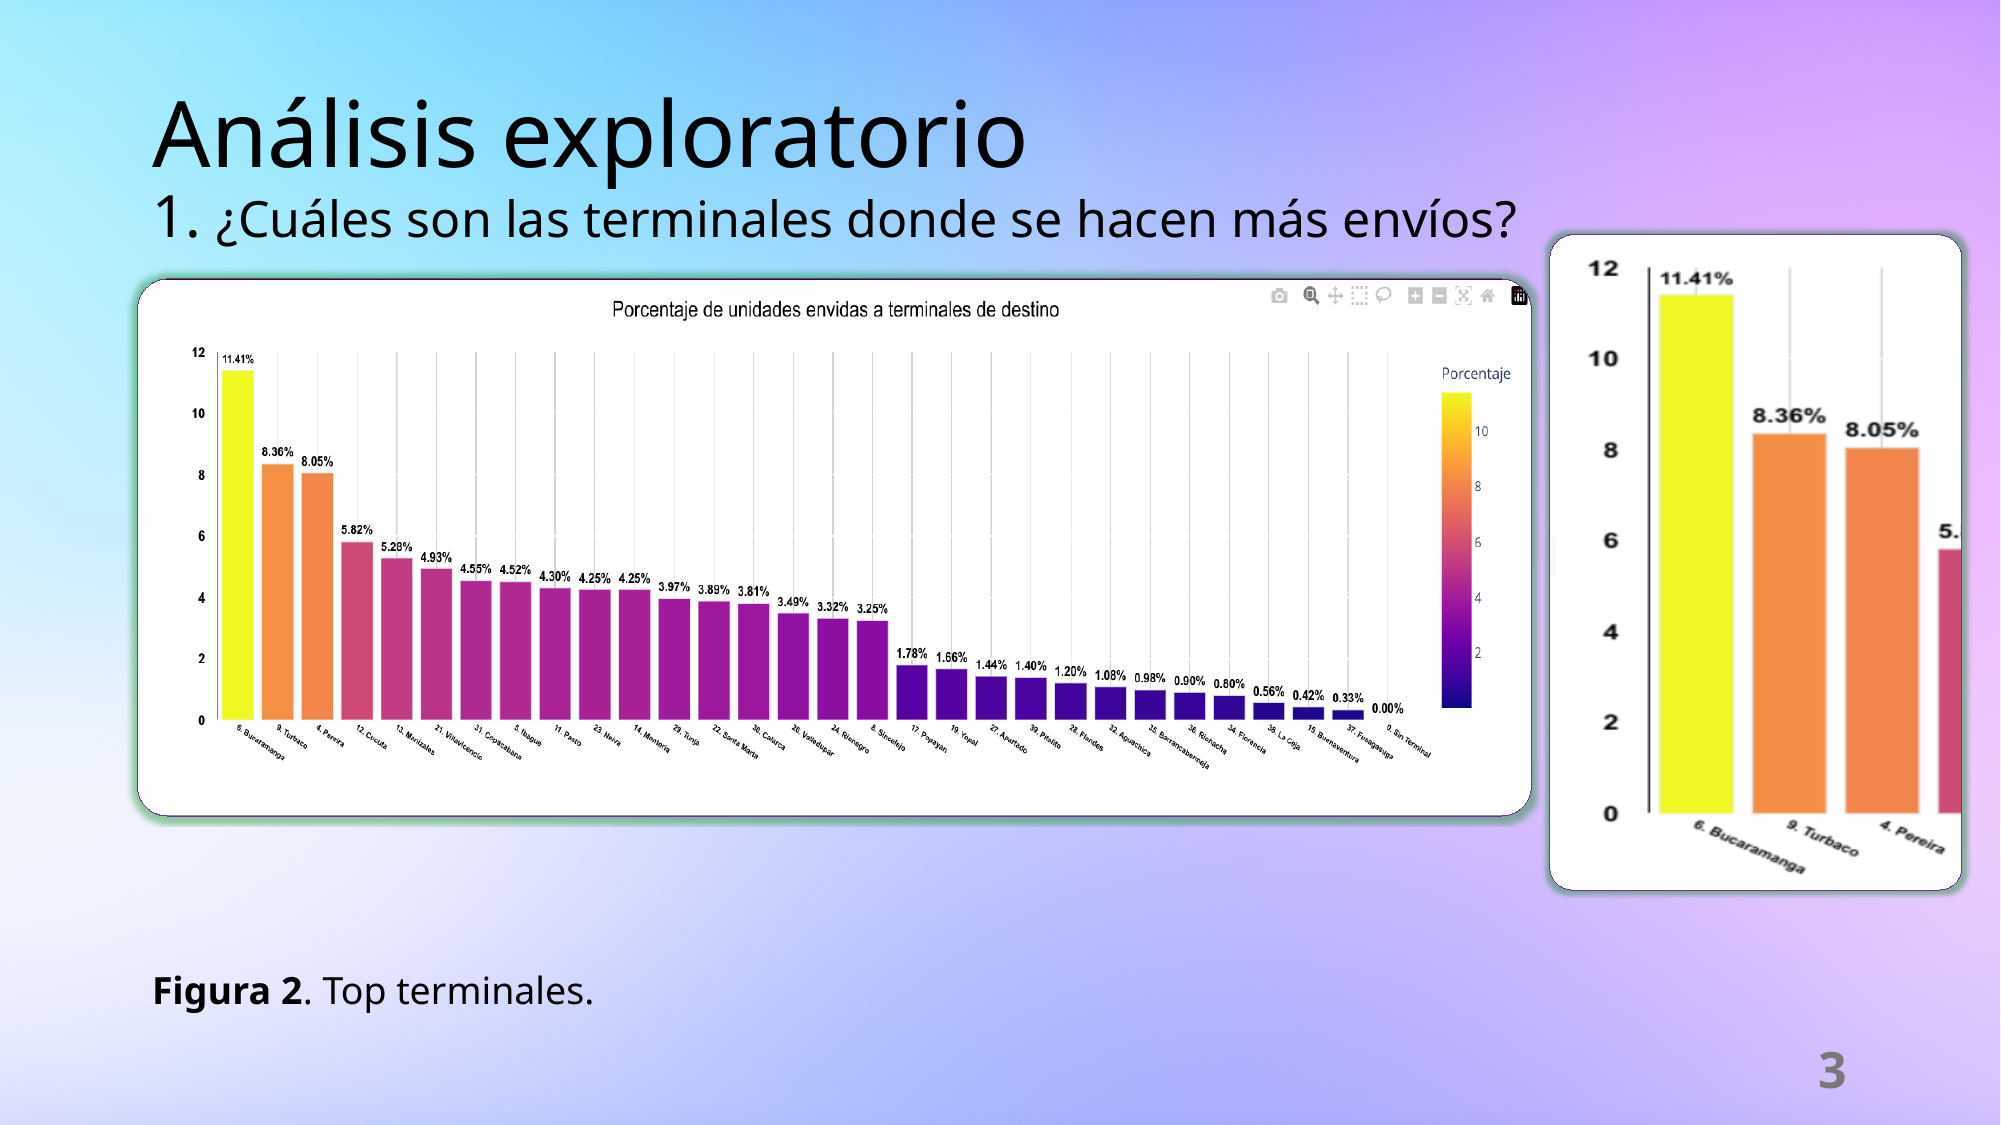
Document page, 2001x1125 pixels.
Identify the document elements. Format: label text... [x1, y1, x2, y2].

title Análisis exploratorio 1. ¿Cuáles son las terminales donde se hacen más envíos? [137, 58, 1962, 279]
text_box Figura 2. Top terminales. [137, 959, 1515, 1020]
slide_number 6 [1412, 1042, 1863, 1103]
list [136, 278, 1532, 817]
picture [0, 0, 2001, 1125]
